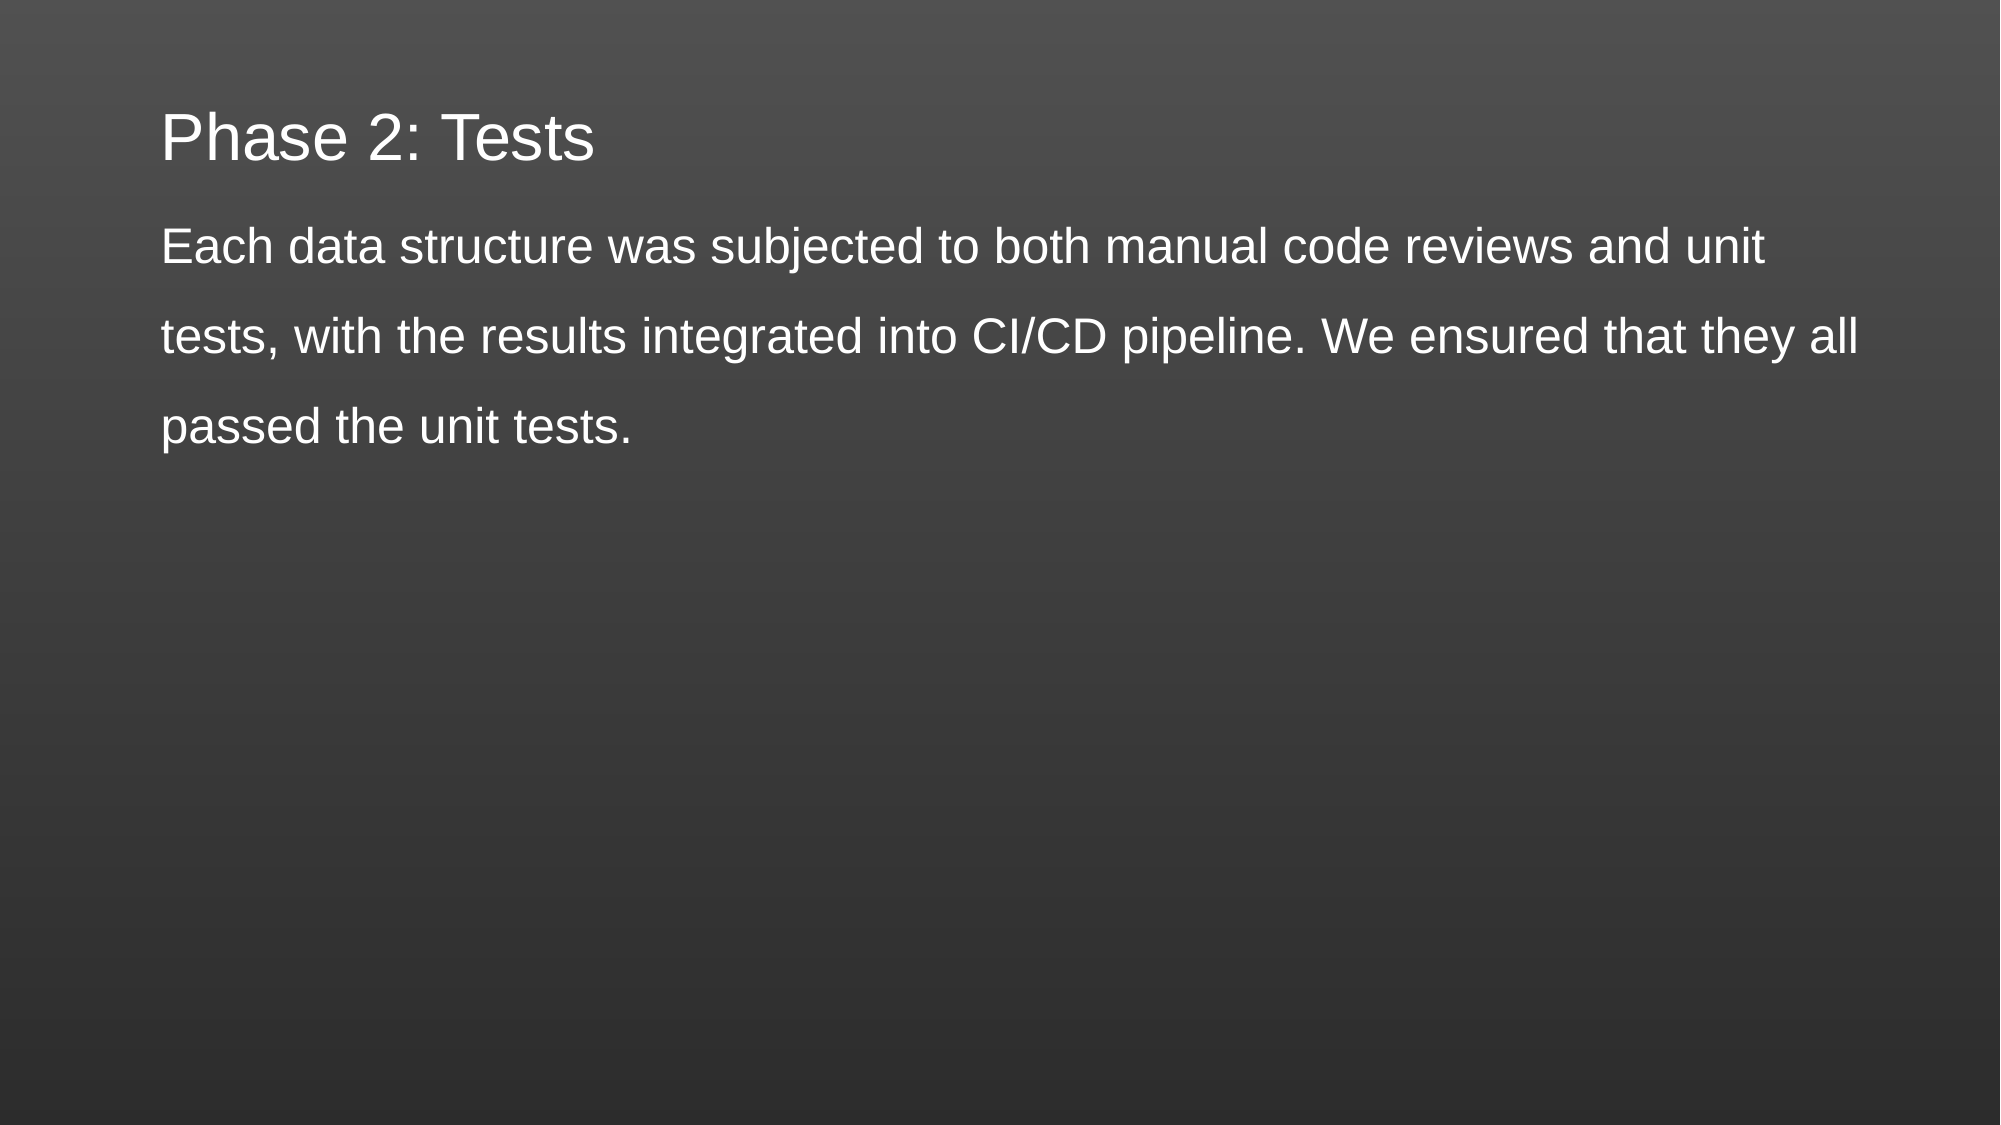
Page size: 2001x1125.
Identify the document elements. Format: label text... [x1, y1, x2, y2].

text_box Phase 2: Tests [145, 95, 1384, 194]
text_box Each data structure was subjected to both manual code reviews and unit tests, with the results integrated into CI/CD pipeline. We ensured that they all passed the unit tests. [145, 193, 1905, 461]
